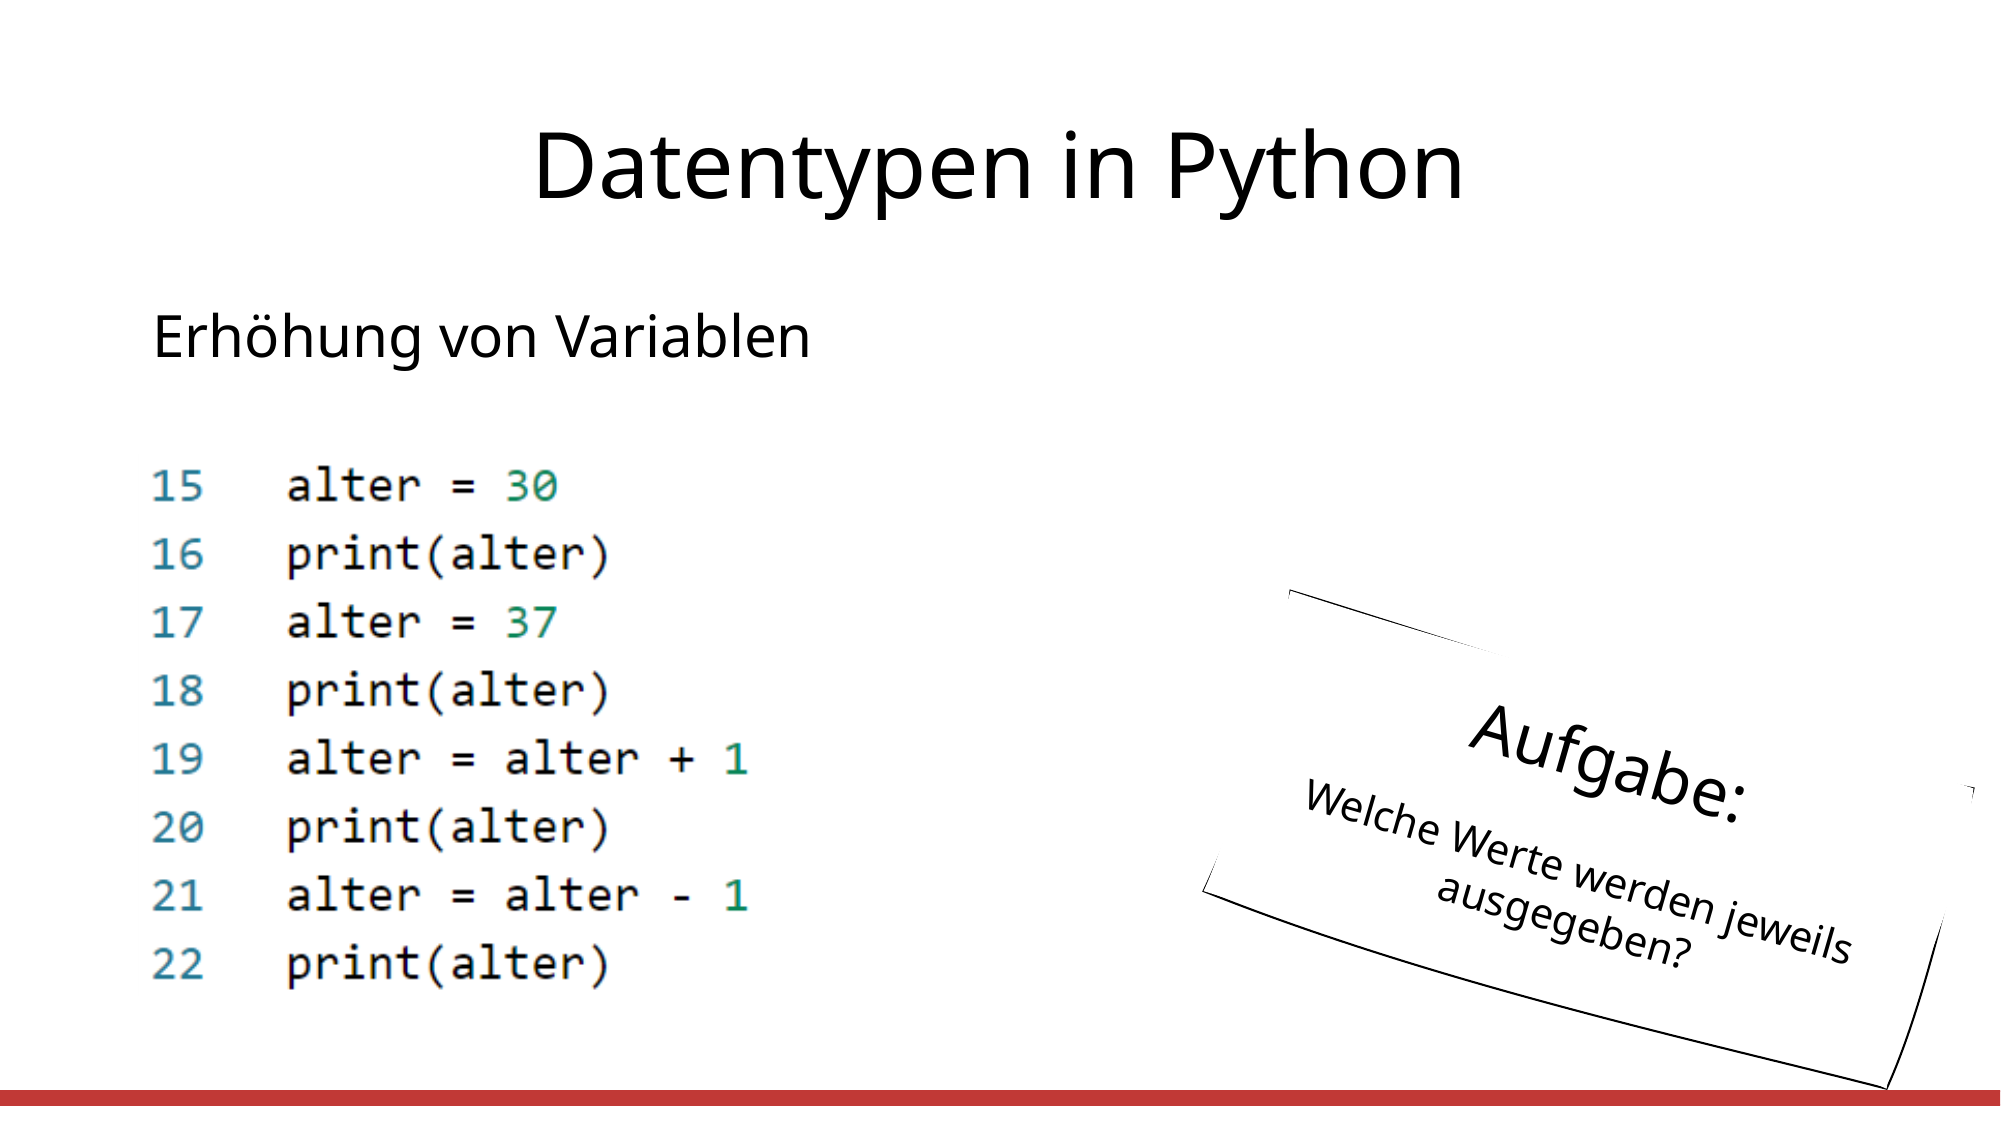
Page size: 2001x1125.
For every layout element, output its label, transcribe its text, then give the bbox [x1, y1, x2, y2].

text_box Aufgabe: Welche Werte werden jeweils ausgegeben? [1202, 589, 1975, 1090]
picture [137, 454, 797, 996]
title Datentypen in Python [137, 59, 1863, 278]
list Erhöhung von Variablen [137, 299, 1863, 1014]
